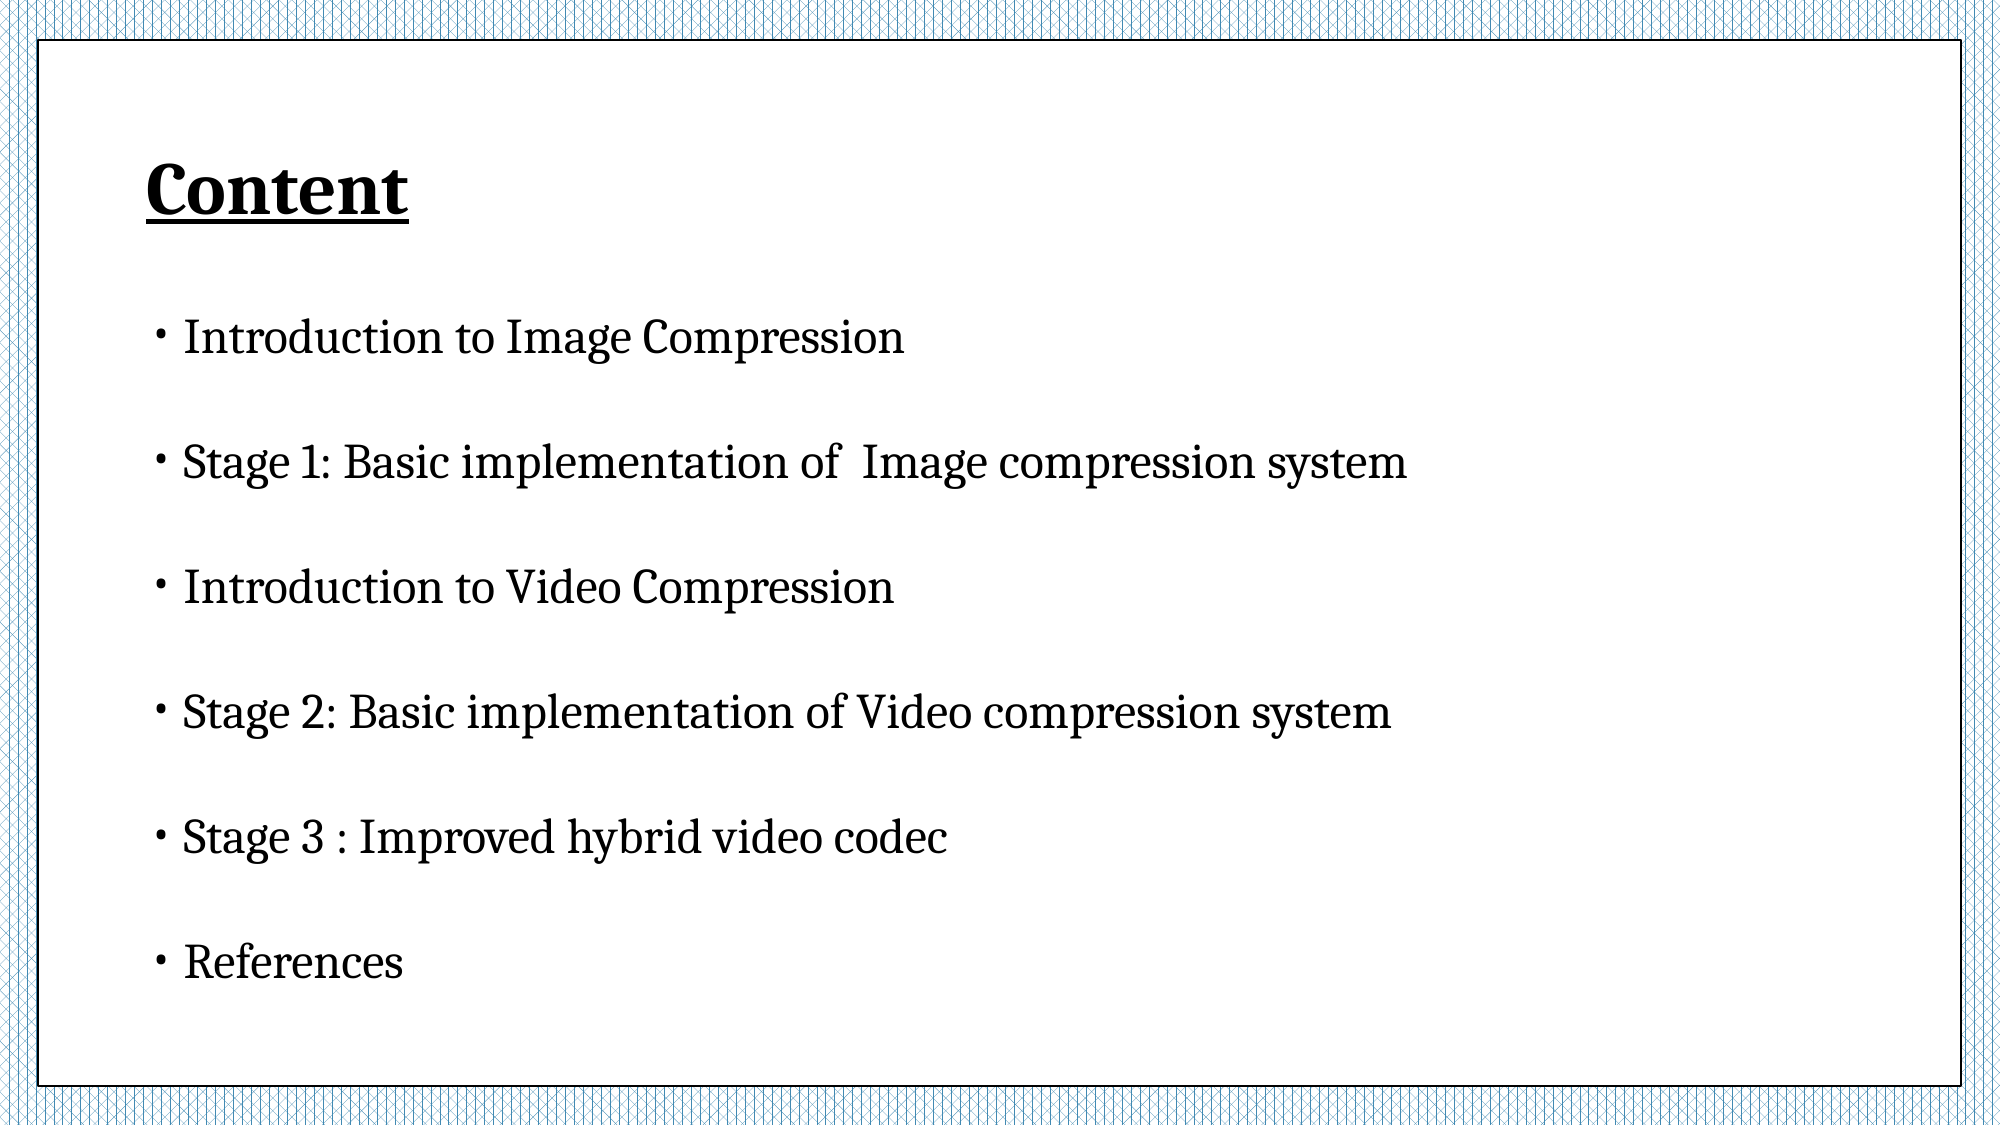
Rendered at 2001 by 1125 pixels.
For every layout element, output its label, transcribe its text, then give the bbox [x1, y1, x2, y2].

list Introduction to Image Compression Stage 1: Basic implementation of Image compression system Introduction to Video Compression Stage 2: Basic implementation of Video compression system Stage 3 : Improved hybrid video codec References [130, 259, 1692, 993]
title Content [130, 83, 1544, 259]
